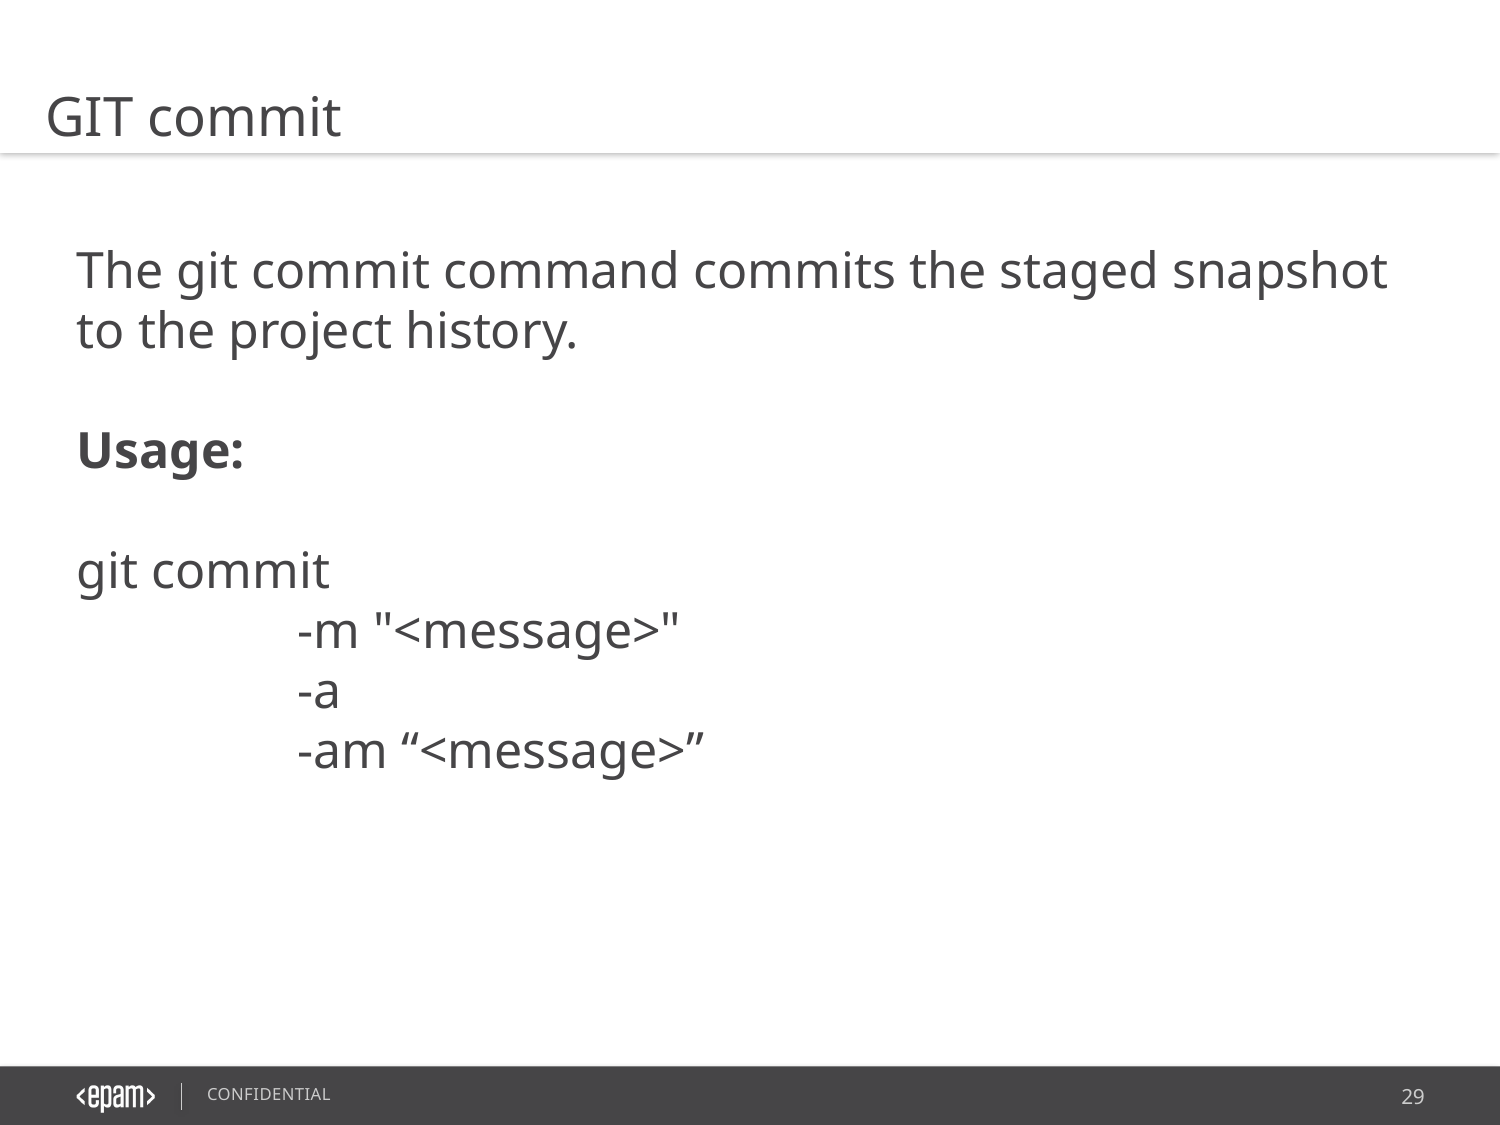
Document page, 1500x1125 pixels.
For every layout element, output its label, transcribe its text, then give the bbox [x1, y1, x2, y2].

list GIT commit [0, 0, 1500, 153]
text_box The git commit command commits the staged snapshot to the project history. Usage: git commit -m "<message>" -a -am “<message>” [62, 231, 1438, 846]
picture [76, 1085, 155, 1113]
